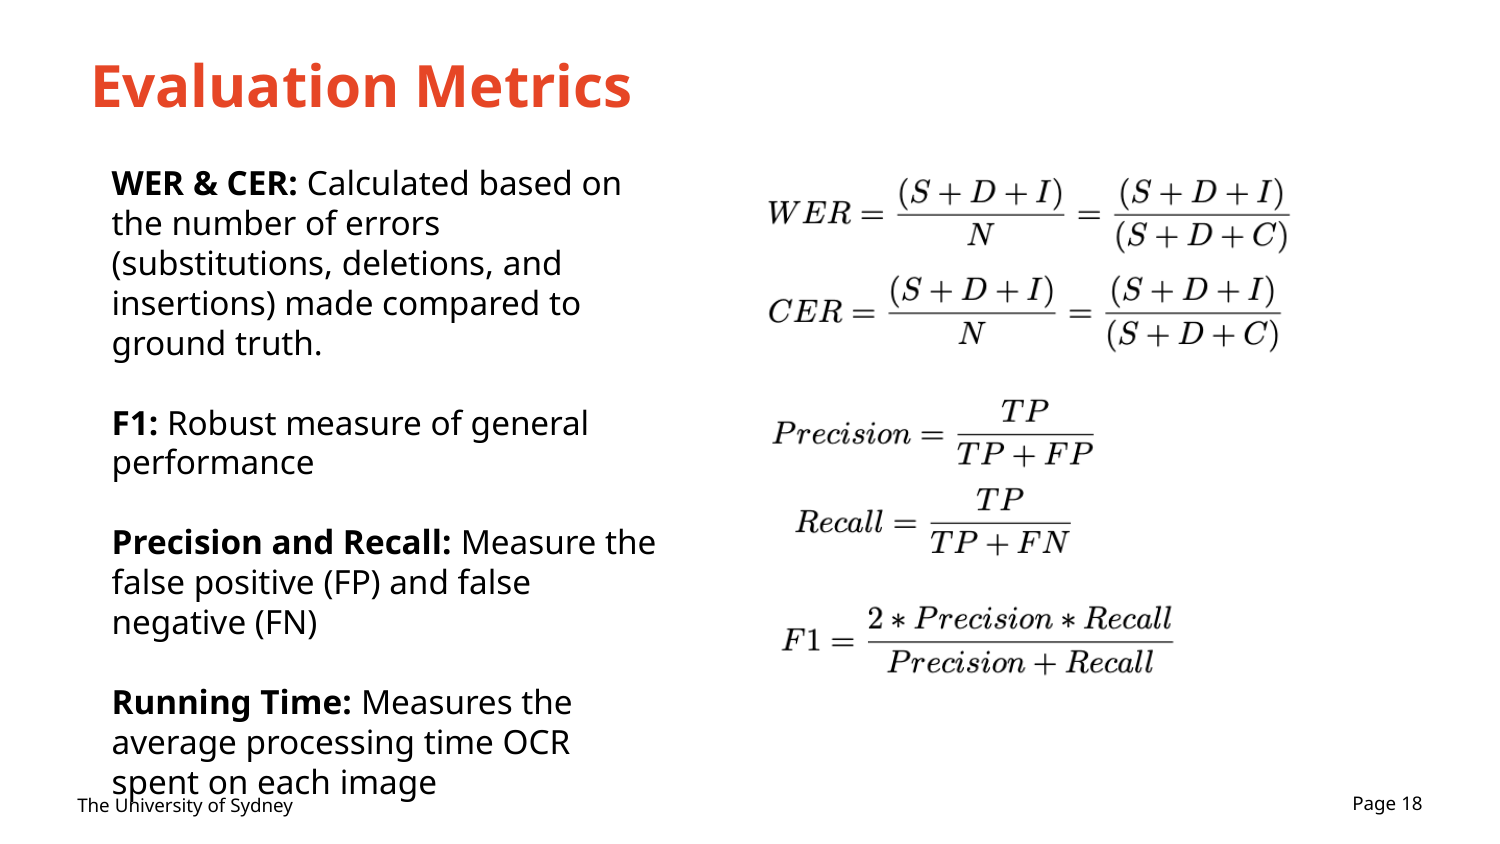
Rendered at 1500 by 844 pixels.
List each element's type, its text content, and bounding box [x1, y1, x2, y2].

title Evaluation Metrics [75, 14, 1425, 155]
text_box WER & CER: Calculated based on the number of errors (substitutions, deletions, and insertions) made compared to ground truth. F1: Robust measure of general performance Precision and Recall: Measure the false positive (FP) and false negative (FN) Running Time: Measures the average processing time OCR spent on each image [96, 154, 675, 809]
picture [738, 151, 1300, 365]
picture [747, 594, 1207, 687]
picture [738, 379, 1125, 579]
